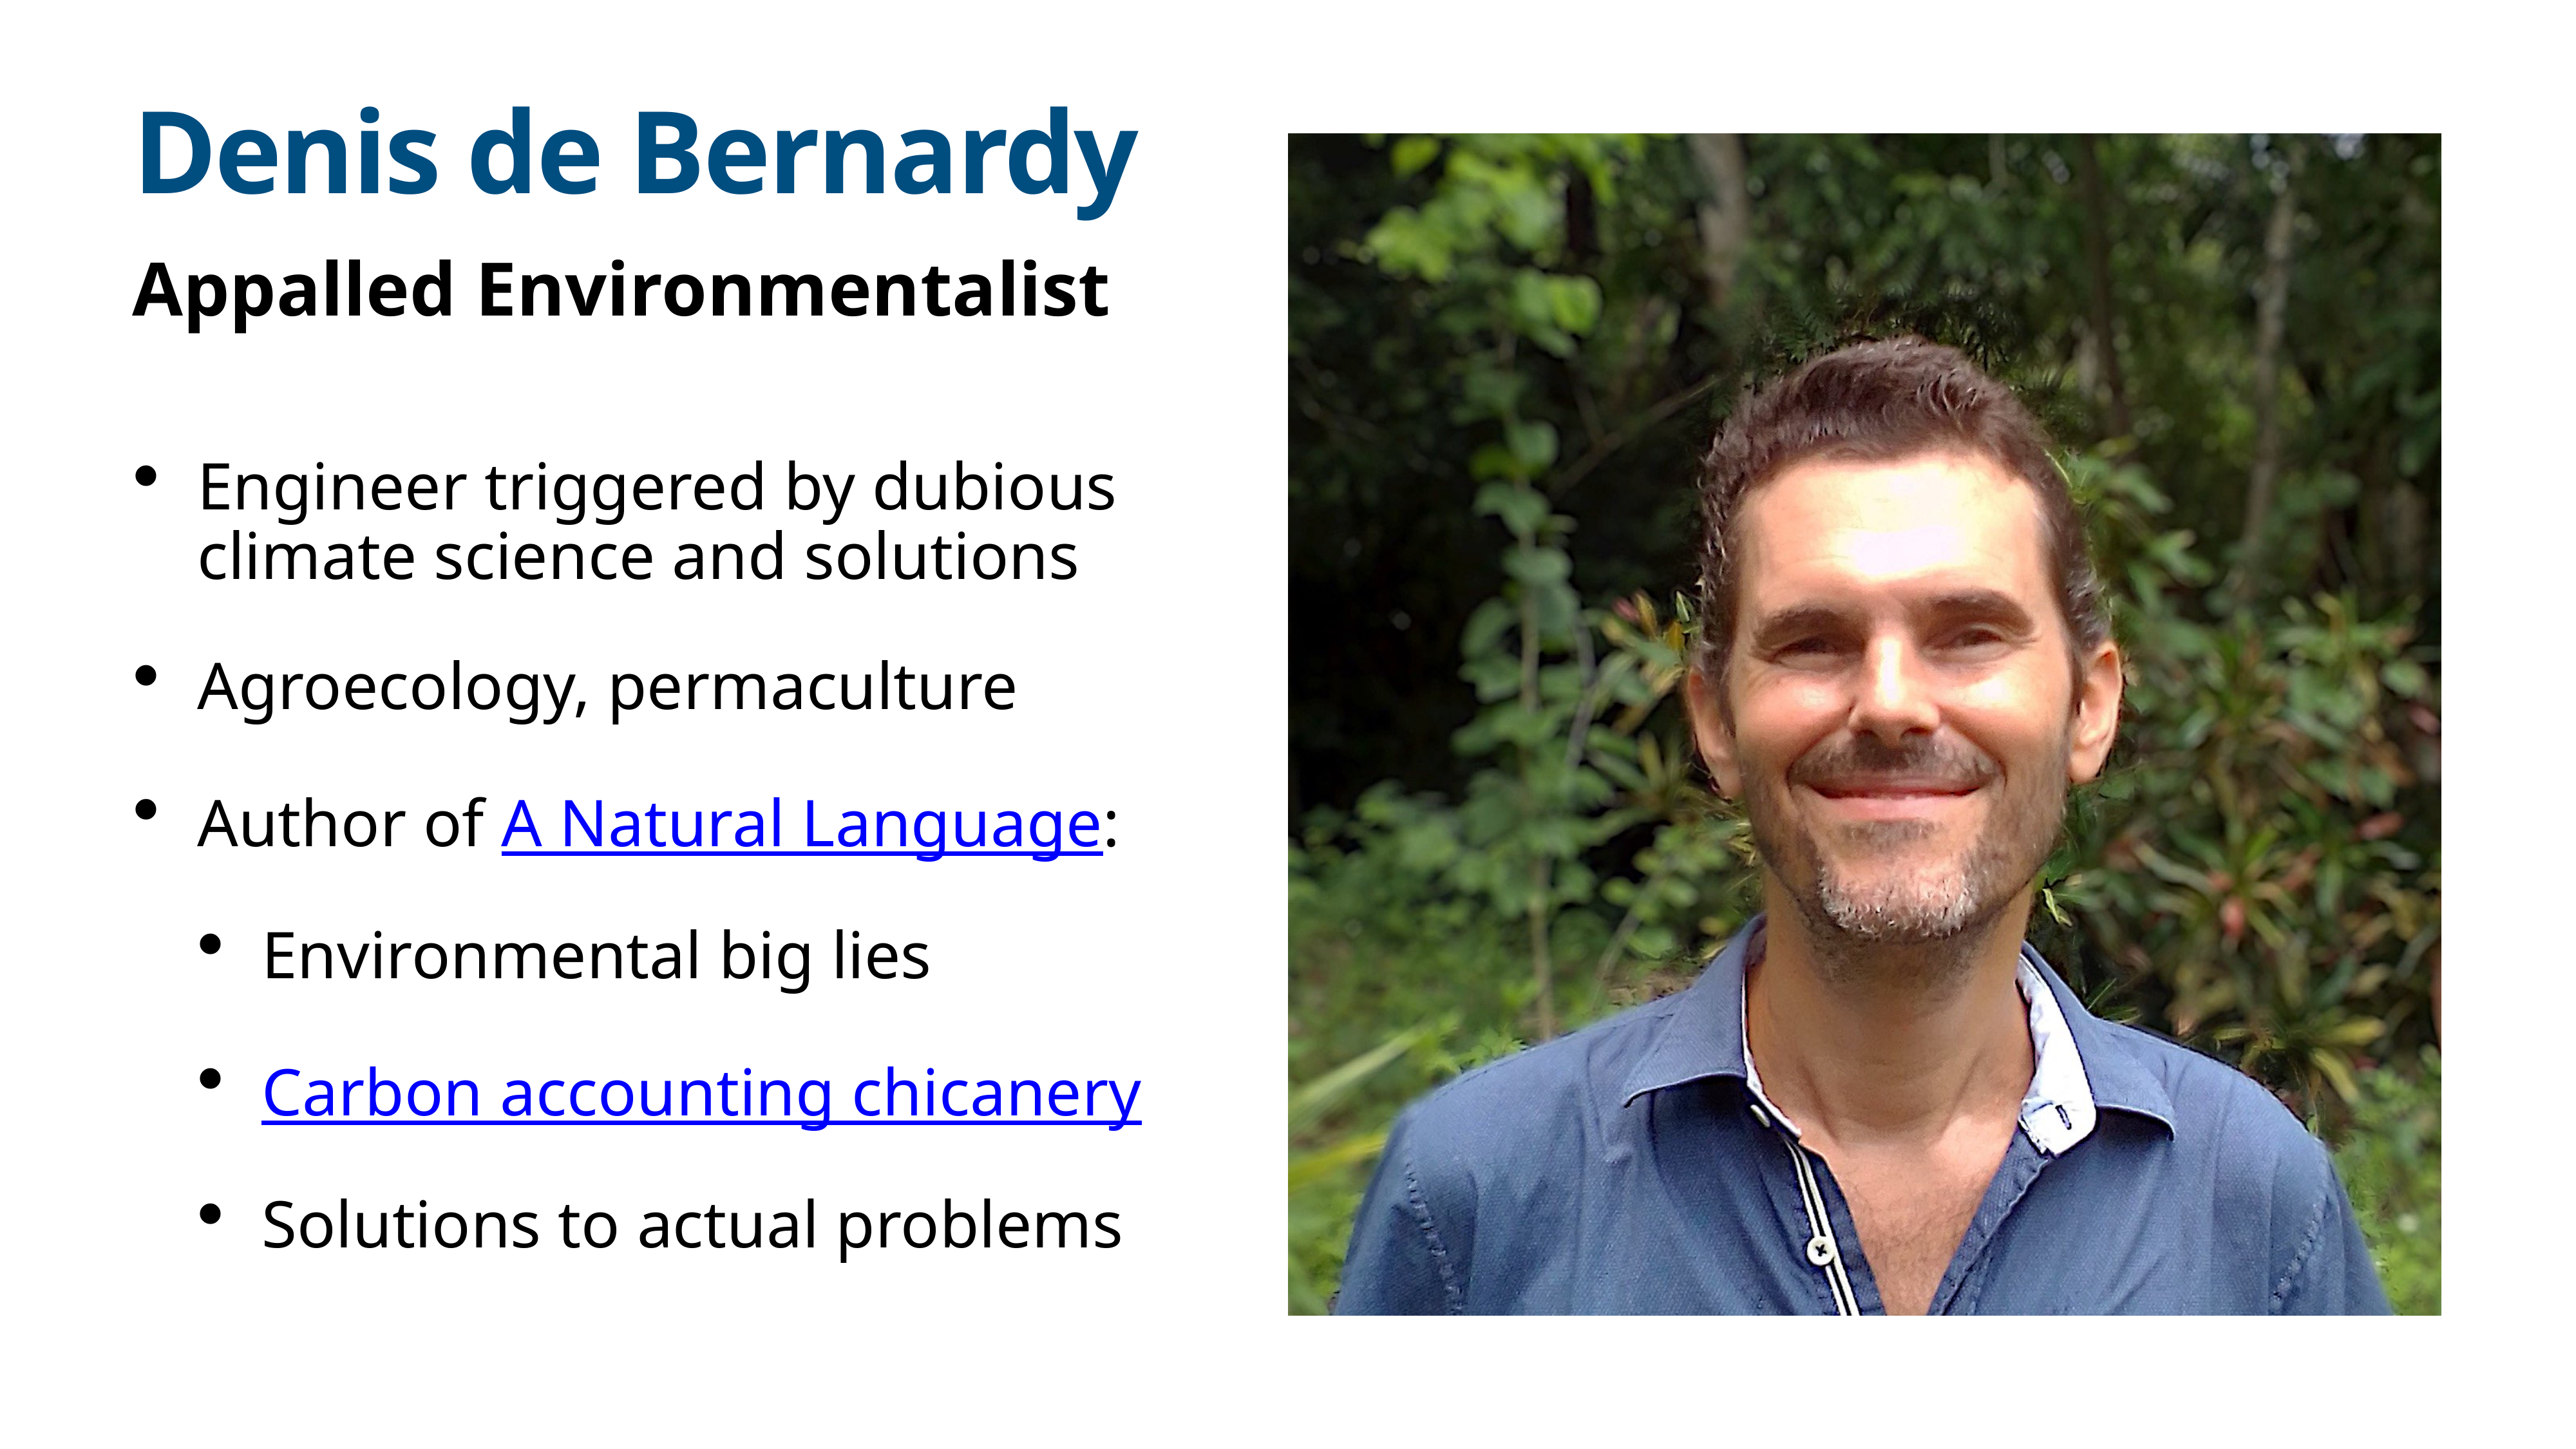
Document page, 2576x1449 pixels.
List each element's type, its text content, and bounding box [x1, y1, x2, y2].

list Engineer triggered by dubious climate science and solutions Agroecology, permaculture Author of A Natural Language: Environmental big lies Carbon accounting chicanery Solutions to actual problems [127, 448, 1161, 1321]
list Appalled Environmentalist [127, 253, 1161, 337]
picture [1287, 133, 2442, 1316]
title Denis de Bernardy [127, 100, 1161, 253]
